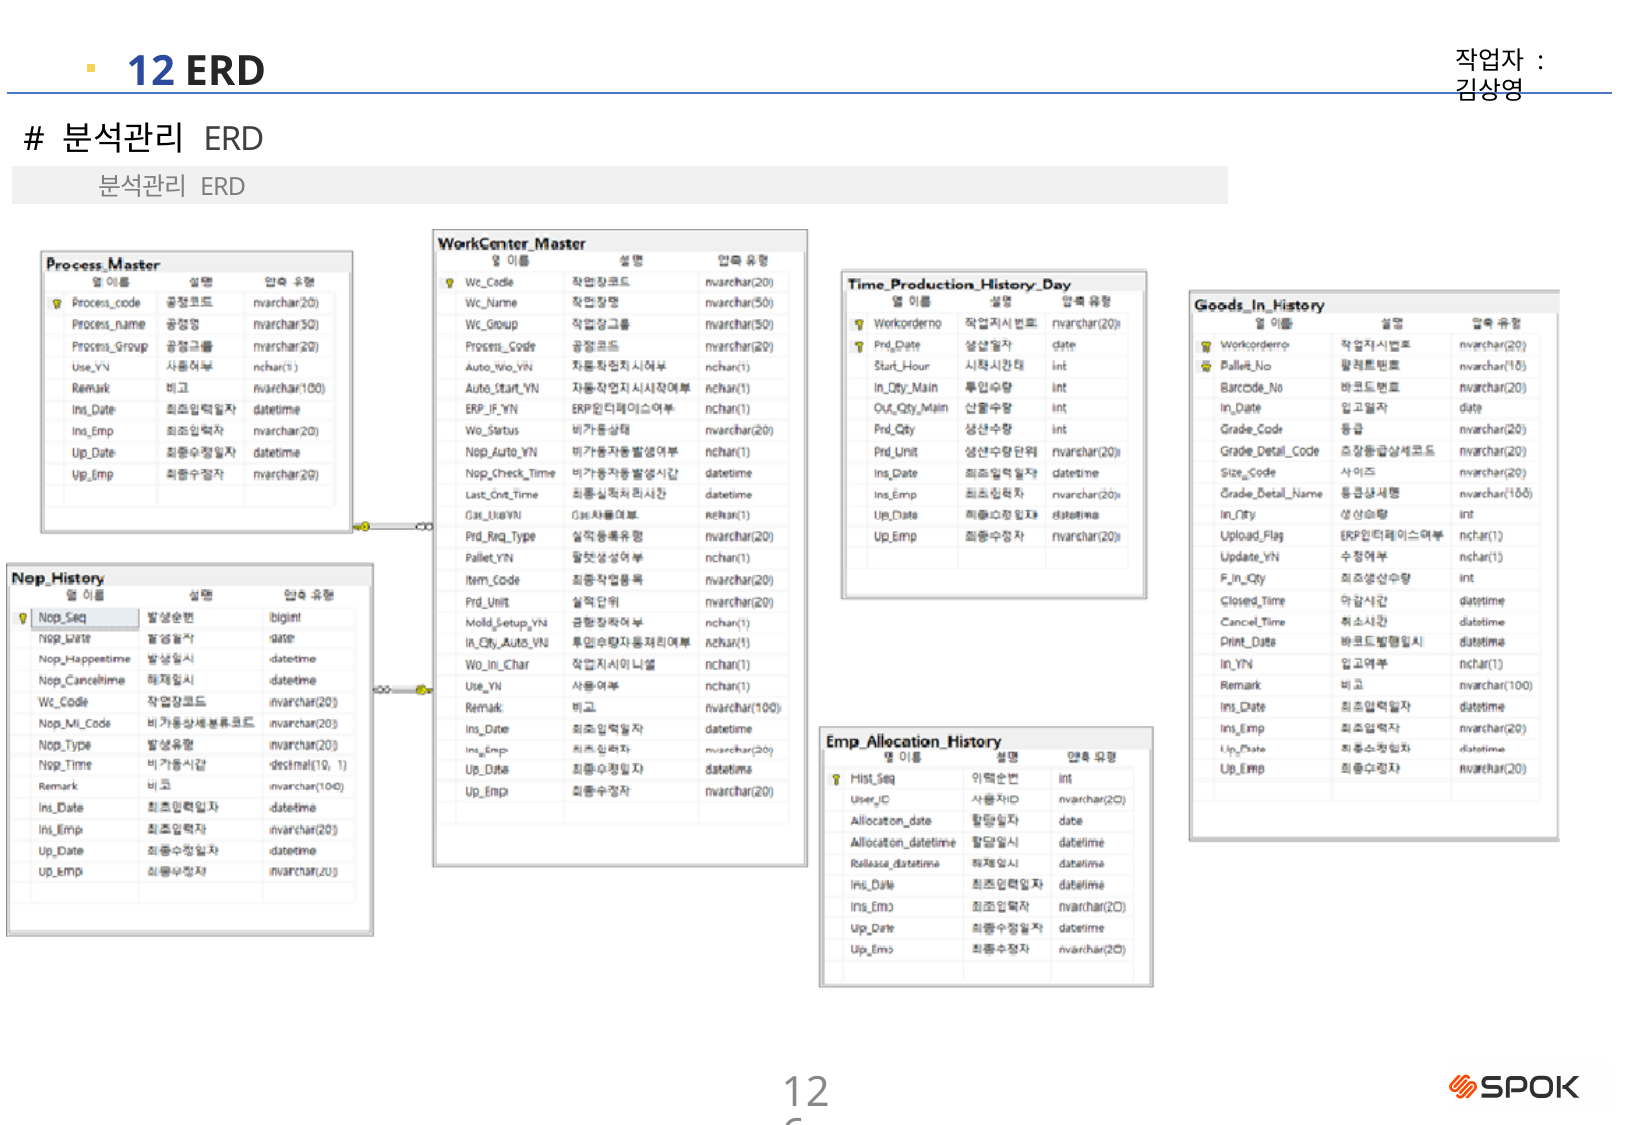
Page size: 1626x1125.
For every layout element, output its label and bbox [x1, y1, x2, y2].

text_box [10, 166, 1229, 214]
picture [1449, 1060, 1610, 1114]
text_box [21, 115, 399, 157]
picture [6, 229, 1613, 1026]
text_box [6, 37, 1625, 113]
slide_number [781, 1064, 844, 1116]
